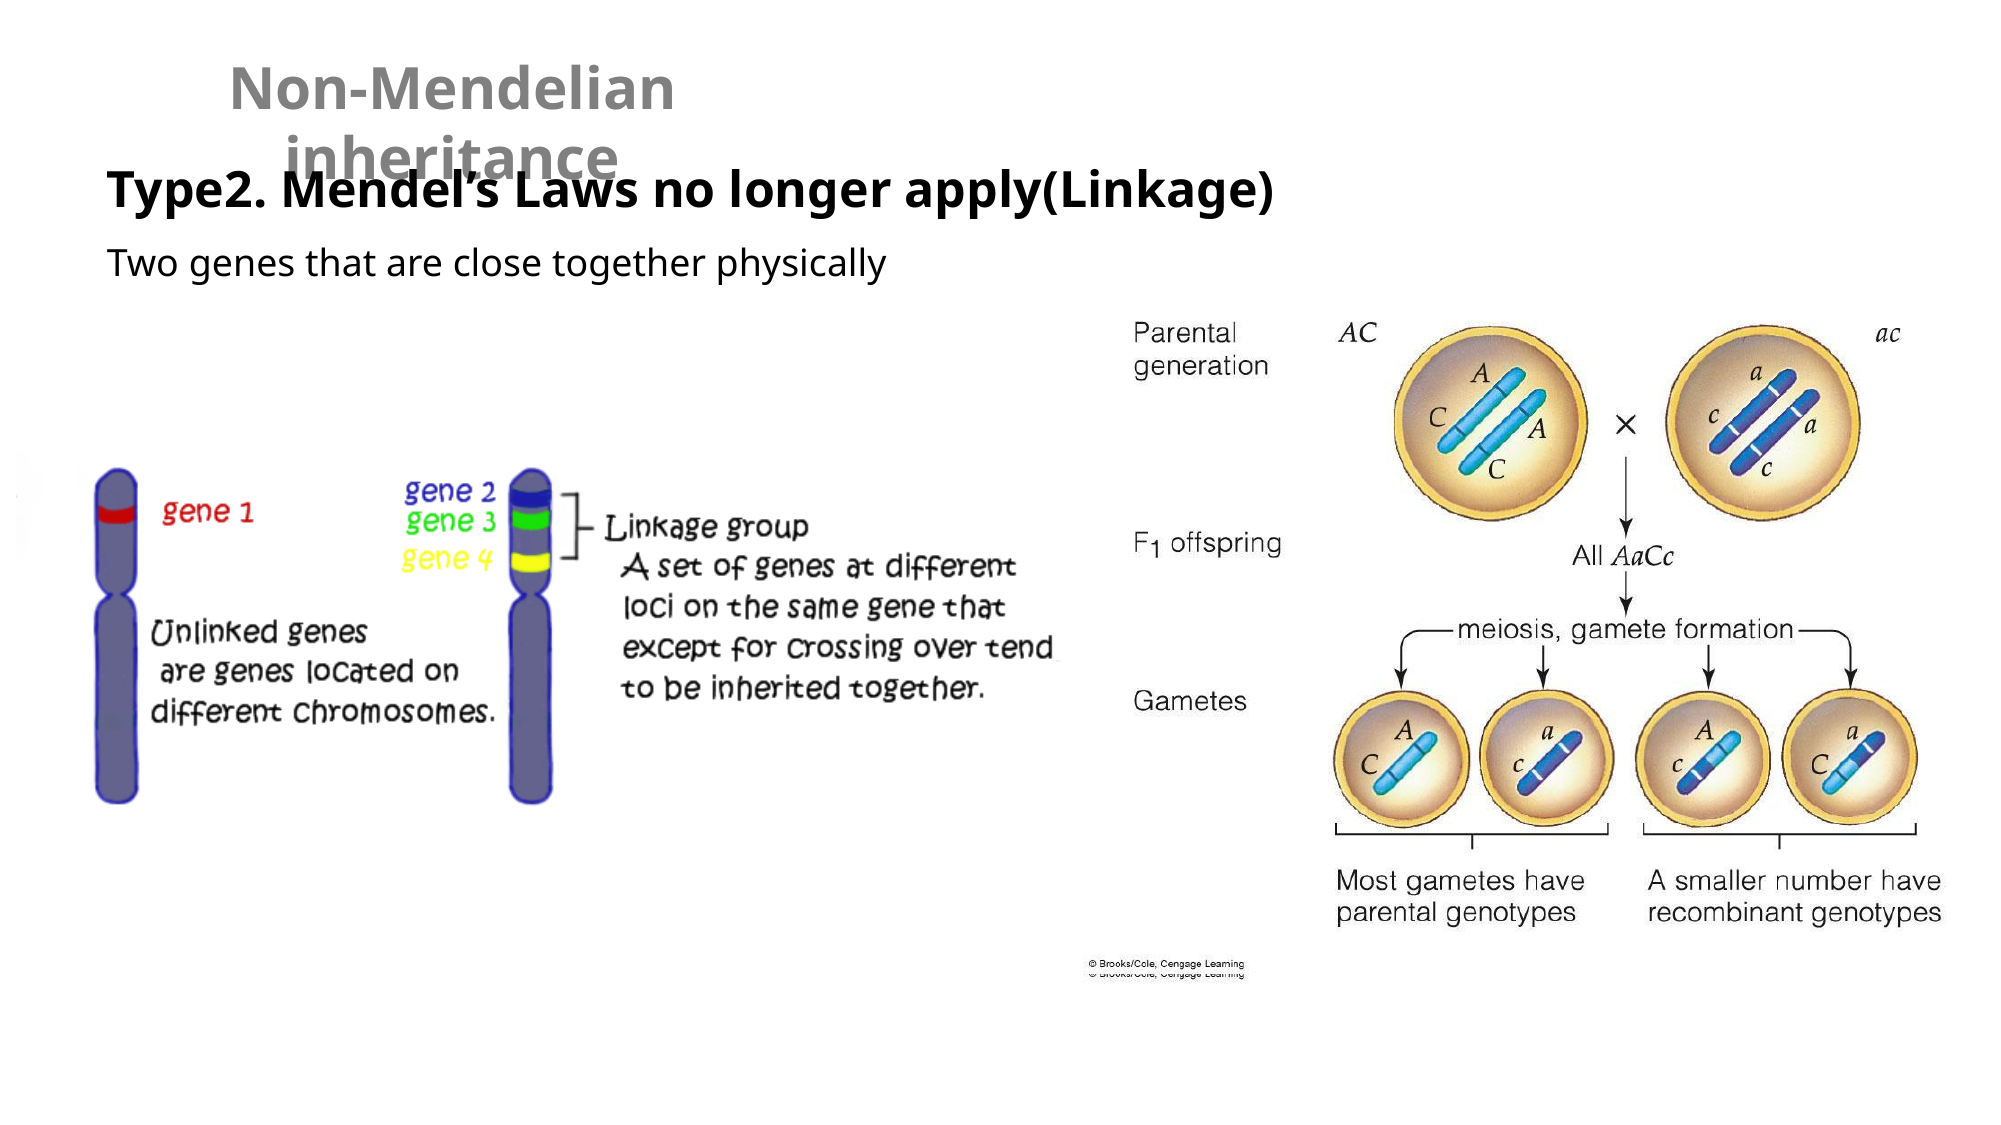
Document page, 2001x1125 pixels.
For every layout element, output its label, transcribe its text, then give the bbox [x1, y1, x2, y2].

text_box Type2. Mendel’s Laws no longer apply(Linkage) [92, 149, 1875, 225]
text_box Two genes that are close together physically [92, 231, 2000, 292]
picture [16, 292, 1982, 983]
text_box Non-Mendelian inheritance [51, 43, 854, 199]
